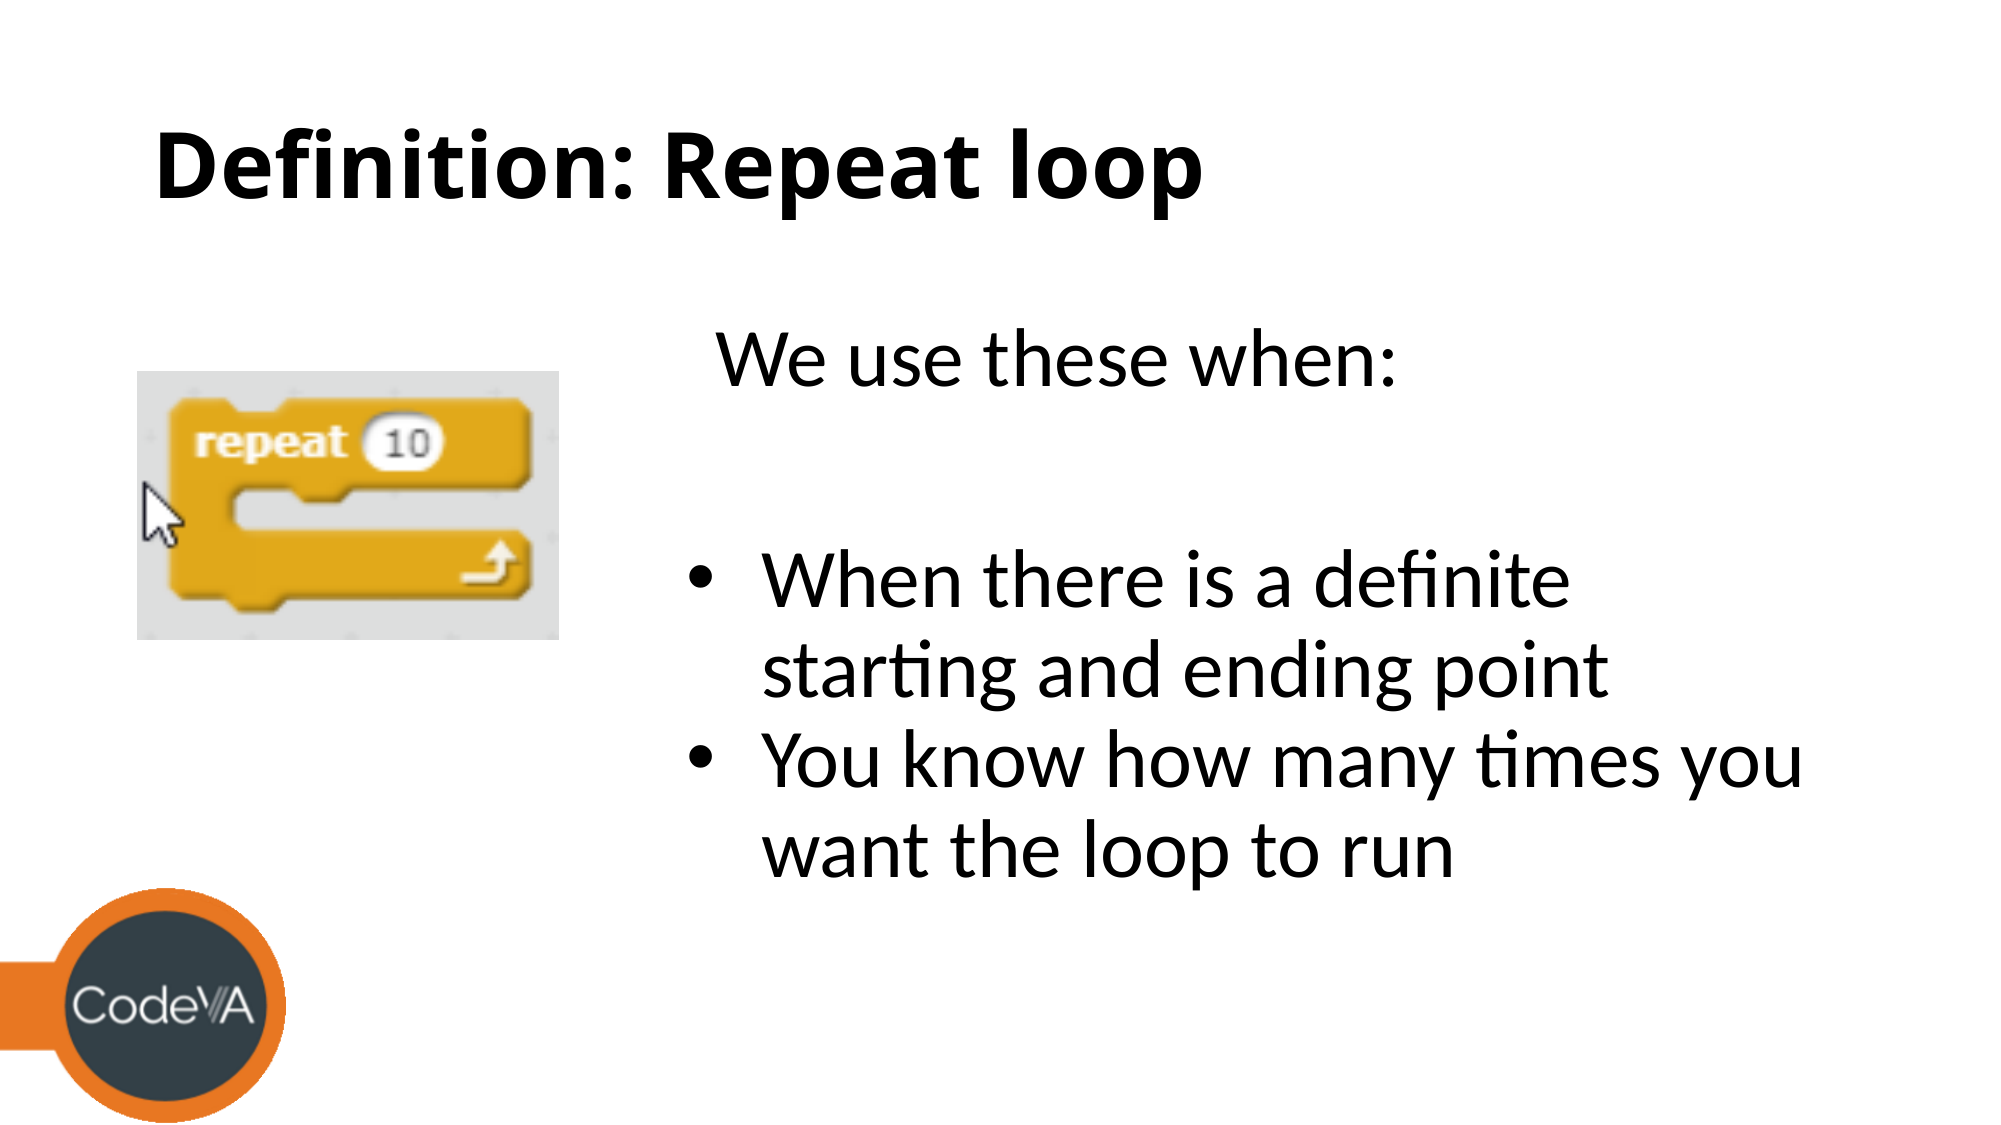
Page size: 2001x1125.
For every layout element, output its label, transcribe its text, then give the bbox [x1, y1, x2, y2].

picture [0, 885, 286, 1125]
title Definition: Repeat loop [137, 59, 1863, 278]
picture [137, 371, 560, 641]
list We use these when: When there is a definite starting and ending point You know how many times you want the loop to run [671, 299, 1863, 1014]
